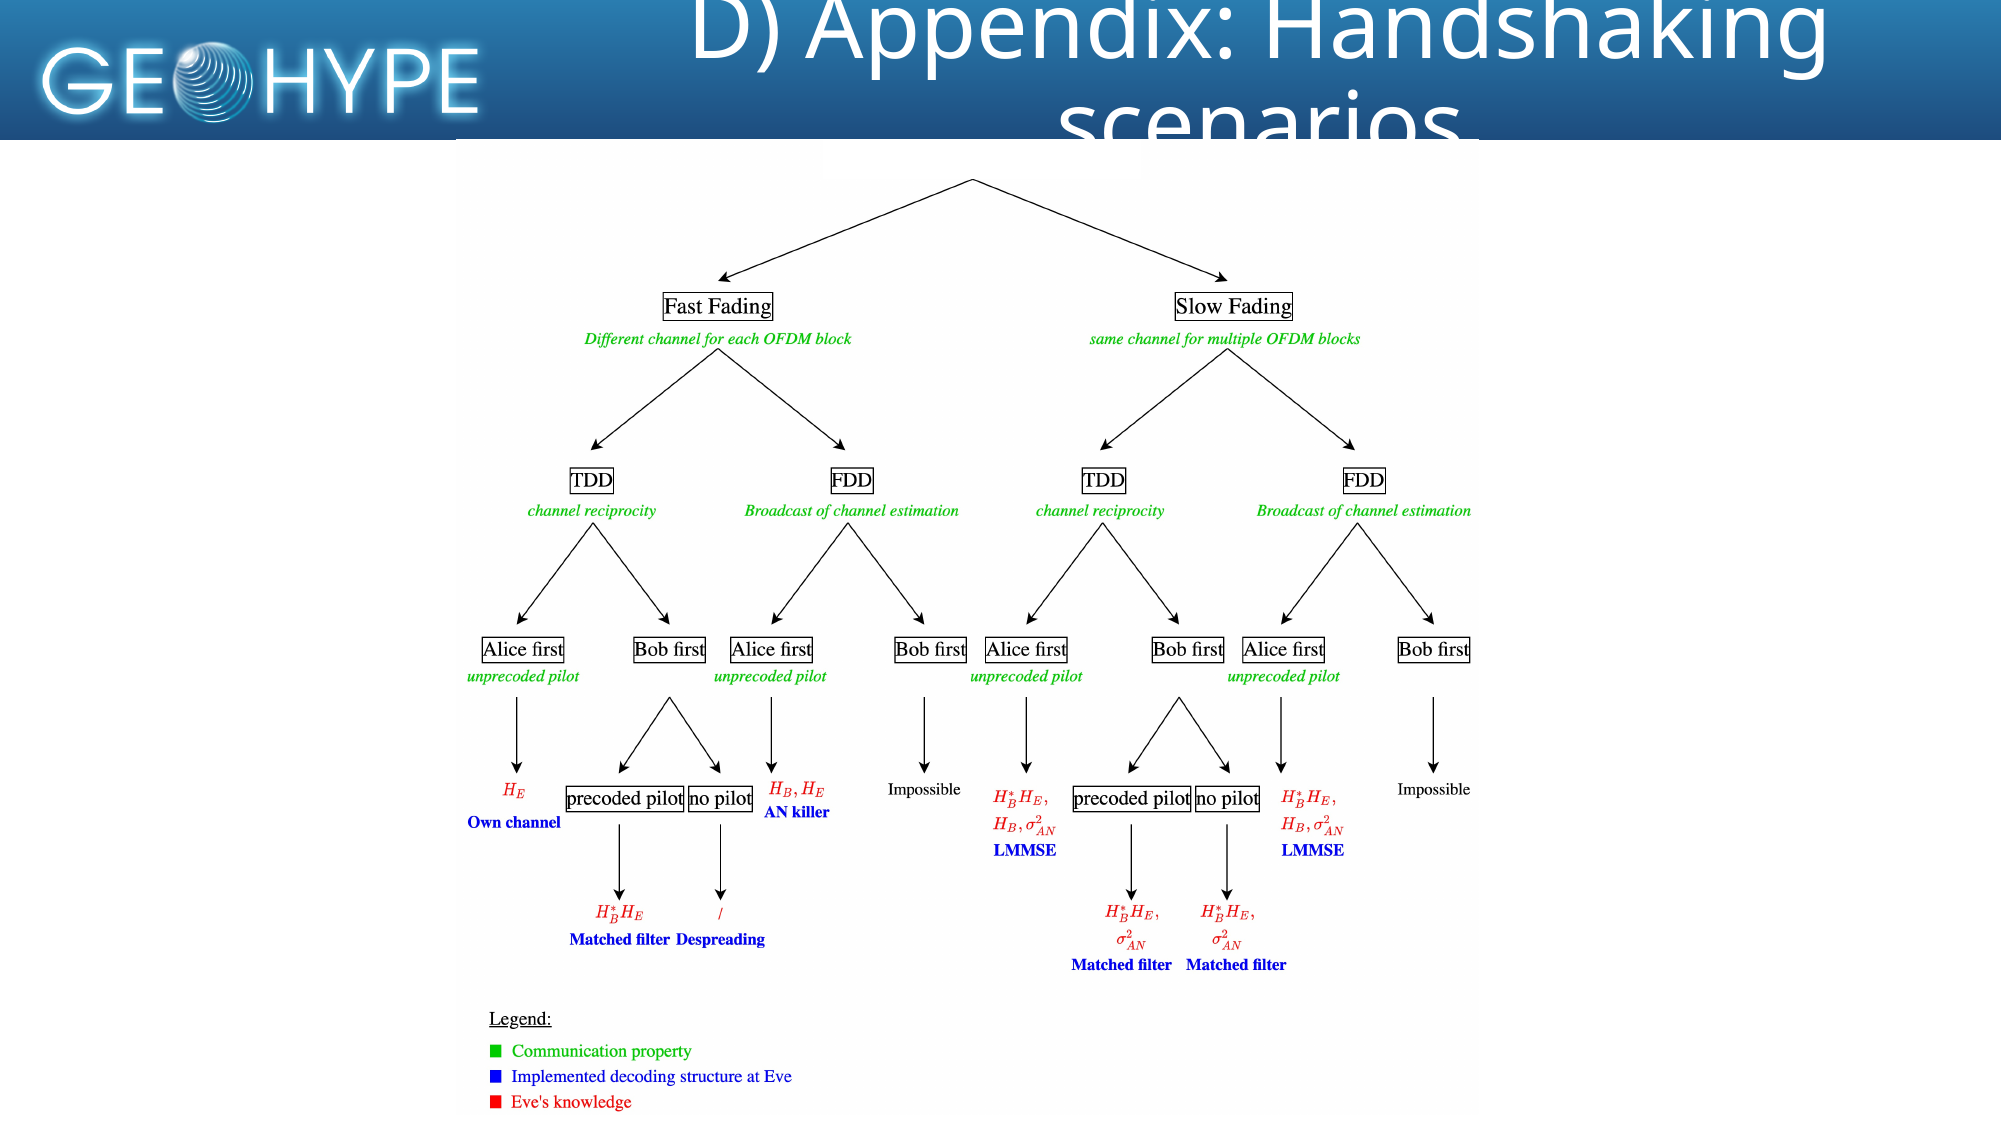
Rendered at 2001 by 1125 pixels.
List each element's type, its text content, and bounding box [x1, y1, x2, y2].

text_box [456, 139, 1479, 1115]
title D) Appendix: Handshaking scenarios [548, 17, 1973, 140]
picture [22, 4, 518, 148]
